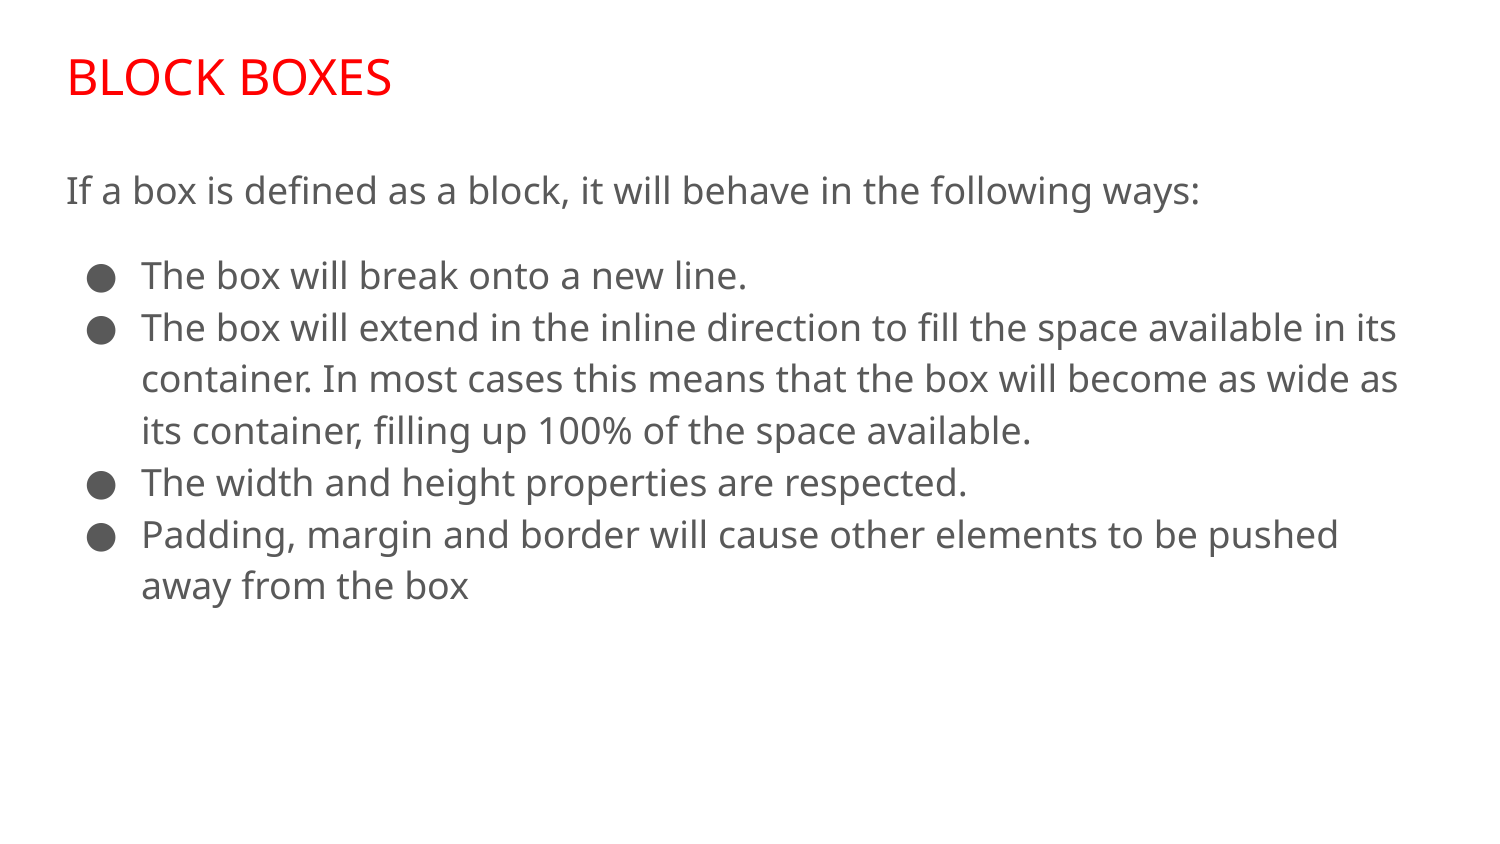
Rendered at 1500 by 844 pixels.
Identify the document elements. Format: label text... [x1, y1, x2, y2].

title BLOCK BOXES [51, 0, 1449, 94]
list If a box is defined as a block, it will behave in the following ways: The box will break onto a new line. The box will extend in the inline direction to fill the space available in its container. In most cases this means that the box will become as wide as its container, filling up 100% of the space available. The width and height properties are respected. Padding, margin and border will cause other elements to be pushed away from the box [51, 145, 1449, 817]
